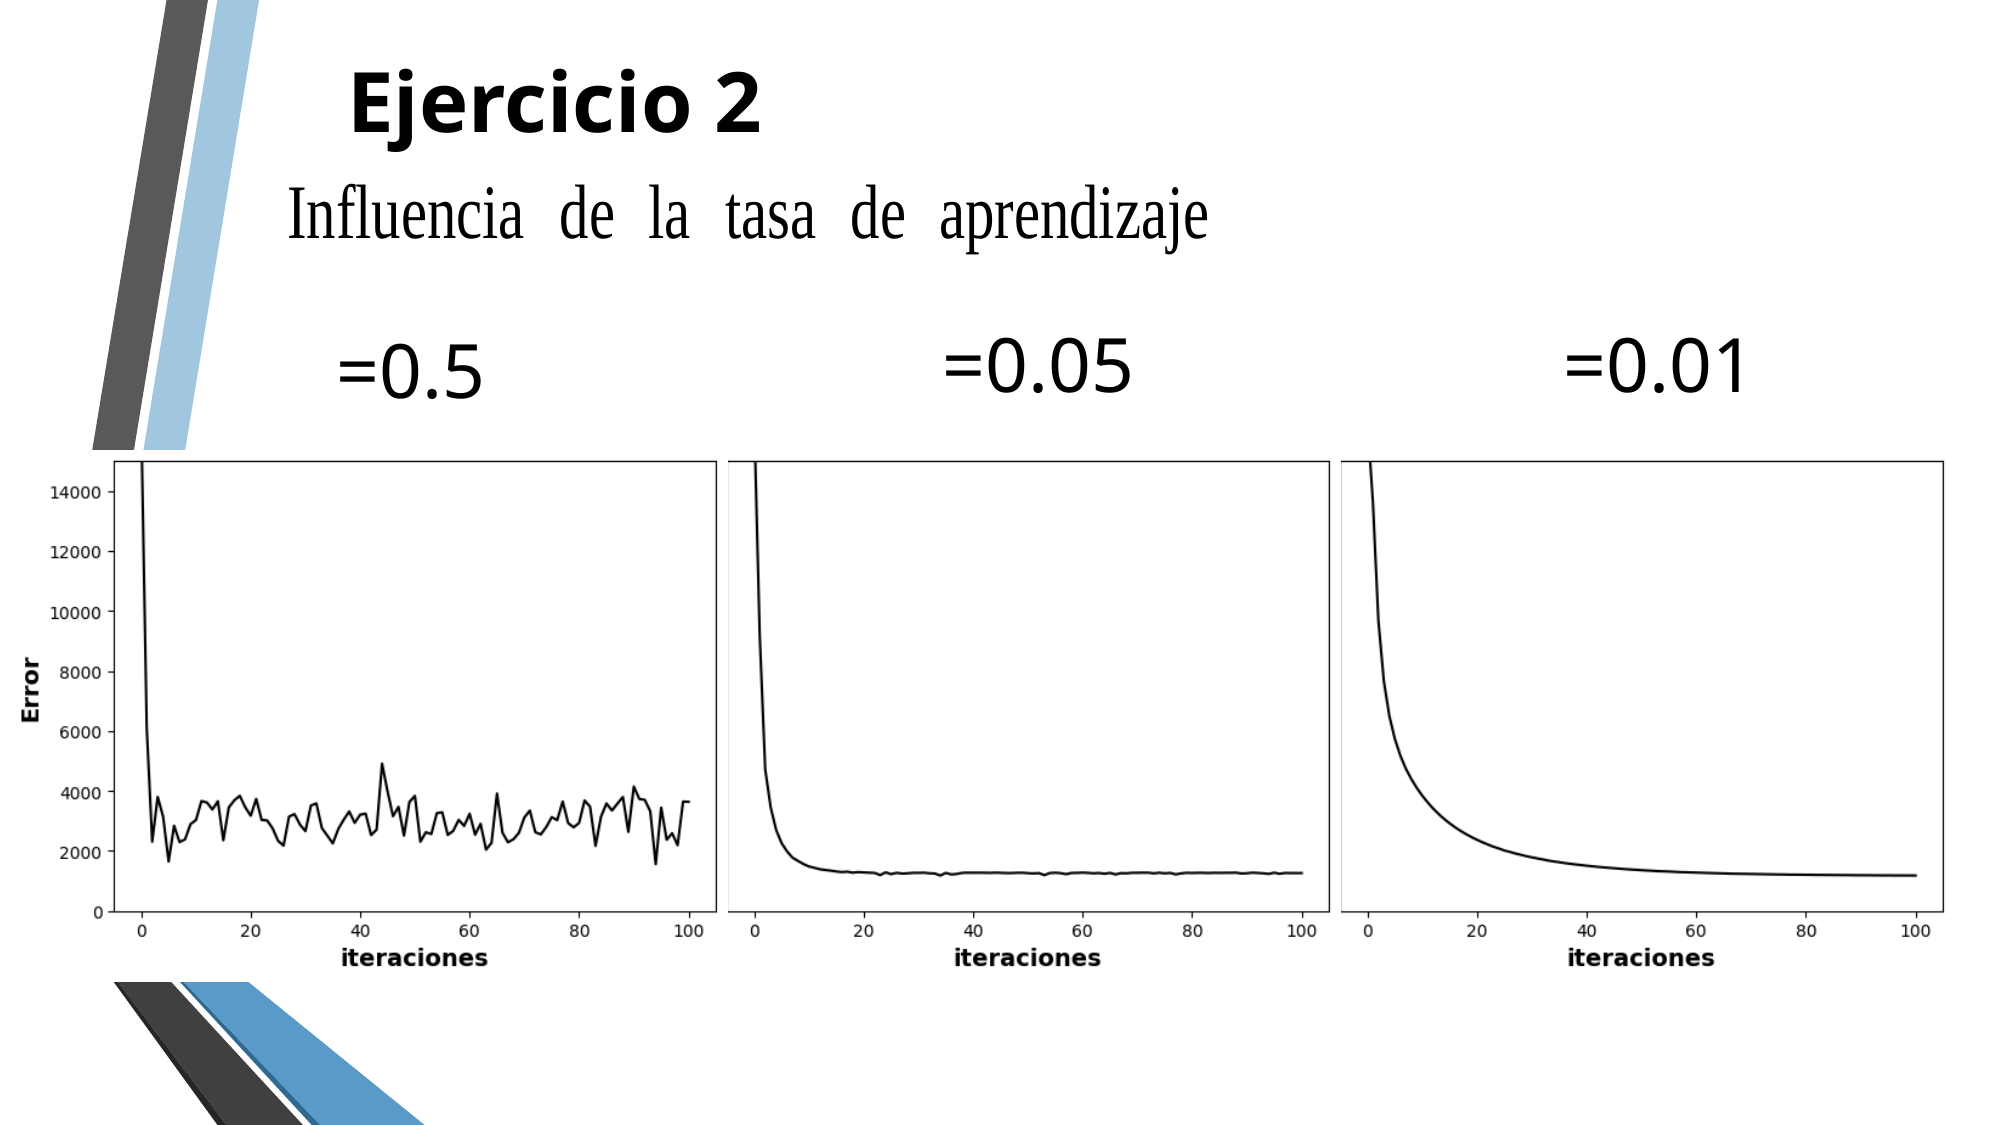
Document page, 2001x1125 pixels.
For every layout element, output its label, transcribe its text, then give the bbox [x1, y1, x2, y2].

picture [6, 450, 1955, 982]
title Ejercicio 2 [332, 23, 1081, 175]
